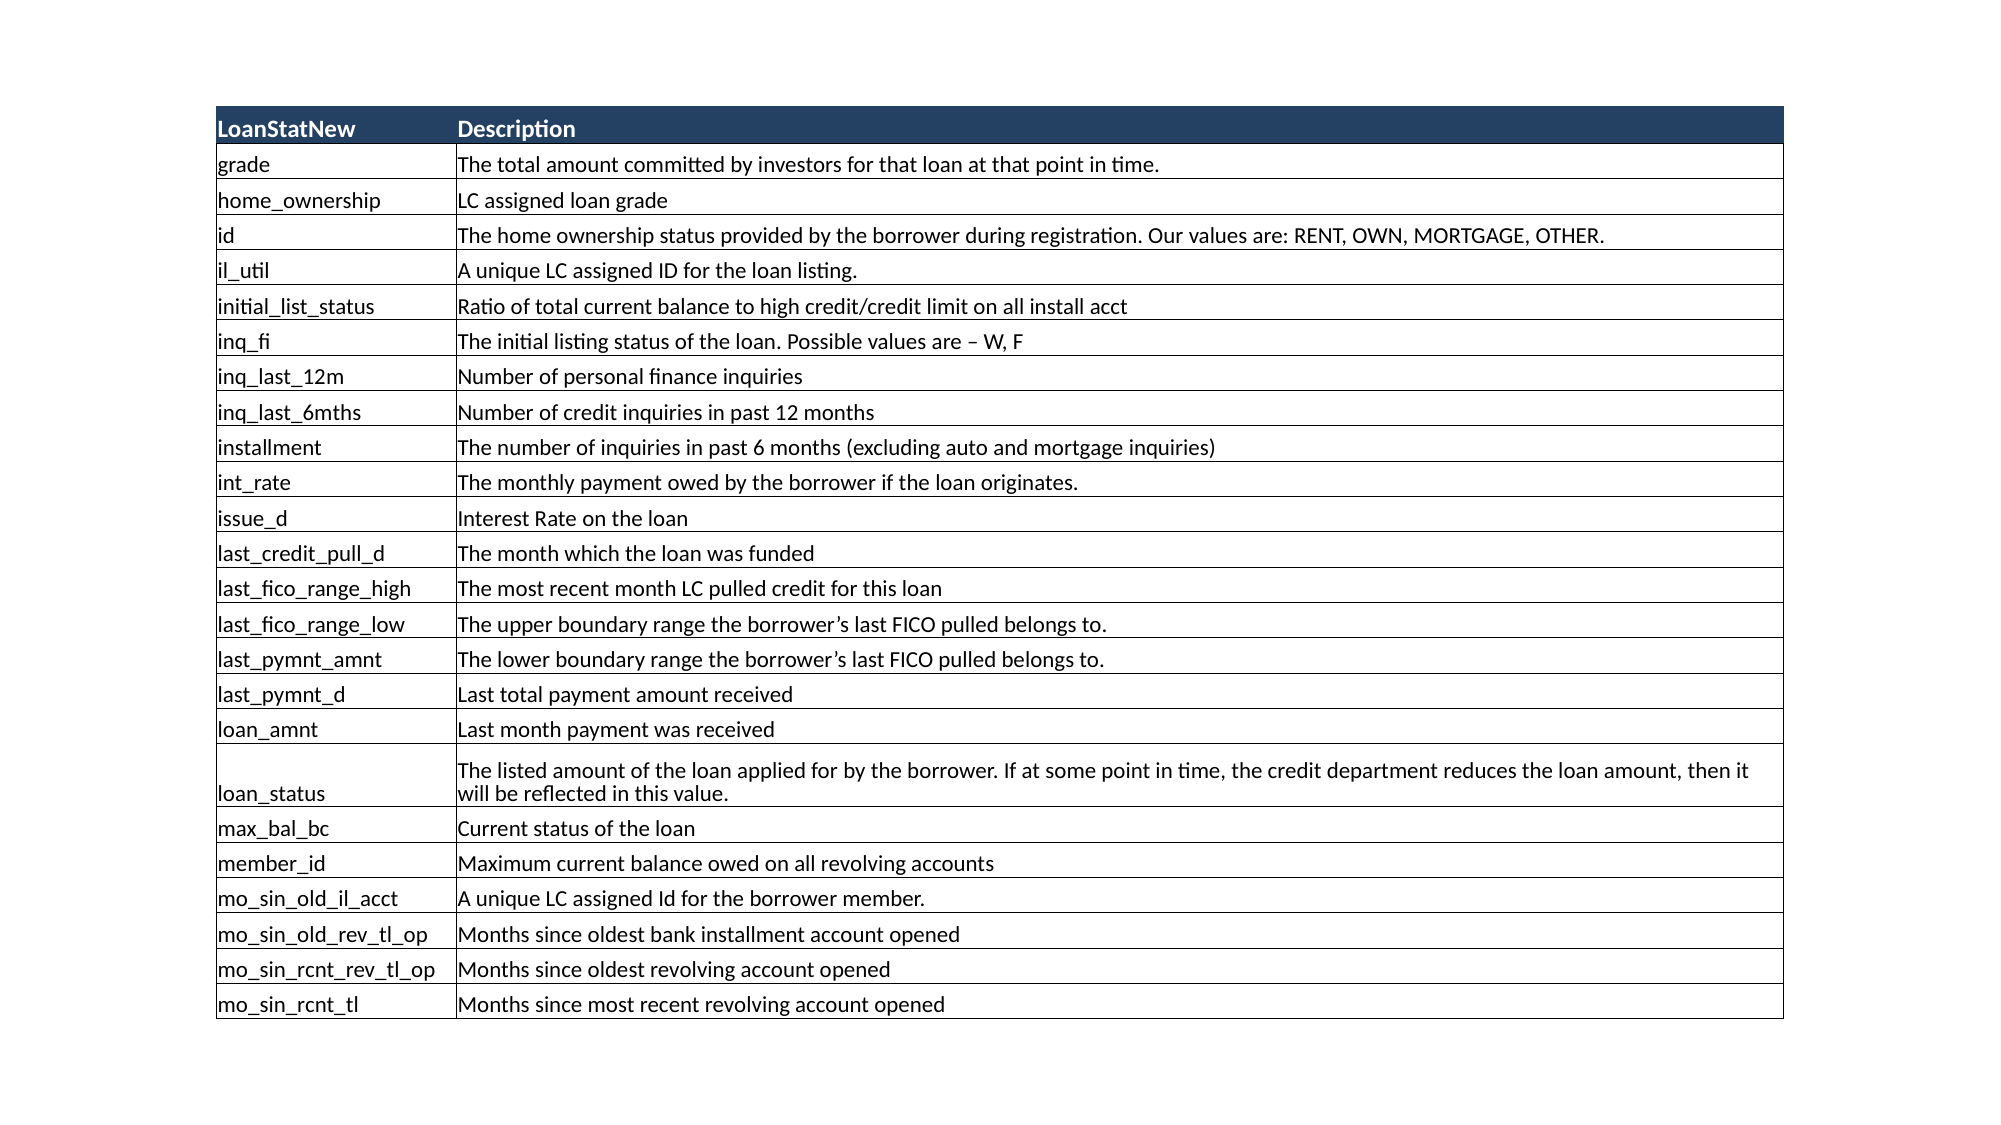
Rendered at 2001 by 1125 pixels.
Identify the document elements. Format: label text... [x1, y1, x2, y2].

table_cell last_fico_range_high [217, 568, 456, 602]
table_cell Maximum current balance owed on all revolving accounts [457, 843, 1783, 877]
table_cell max_bal_bc [217, 807, 456, 842]
table_cell Ratio of total current balance to high credit/credit limit on all install acct [457, 285, 1783, 319]
table_cell initial_list_status [217, 285, 456, 319]
table_cell Last month payment was received [457, 709, 1783, 743]
table_cell installment [217, 426, 456, 461]
table_cell The lower boundary range the borrower’s last FICO pulled belongs to. [457, 638, 1783, 673]
table_cell The upper boundary range the borrower’s last FICO pulled belongs to. [457, 603, 1783, 637]
table_cell inq_last_6mths [217, 391, 456, 425]
table_cell Interest Rate on the loan [457, 497, 1783, 531]
table_cell Current status of the loan [457, 807, 1783, 842]
table_cell A unique LC assigned Id for the borrower member. [457, 878, 1783, 912]
table_cell The listed amount of the loan applied for by the borrower. If at some point in time, the credit department reduces the loan amount, then it will be reflected in this value. [457, 744, 1783, 806]
table_cell The most recent month LC pulled credit for this loan [457, 568, 1783, 602]
table_cell int_rate [217, 462, 456, 496]
table_cell The month which the loan was funded [457, 532, 1783, 567]
table_cell id [217, 215, 456, 249]
table_cell grade [217, 144, 456, 178]
table_cell last_fico_range_low [217, 603, 456, 637]
table_cell last_credit_pull_d [217, 532, 456, 567]
table_cell The home ownership status provided by the borrower during registration. Our values are: RENT, OWN, MORTGAGE, OTHER. [457, 215, 1783, 249]
table_cell loan_status [217, 744, 456, 806]
table_cell last_pymnt_amnt [217, 638, 456, 673]
table_cell il_util [217, 250, 456, 284]
table_cell member_id [217, 843, 456, 877]
table_cell The total amount committed by investors for that loan at that point in time. [457, 144, 1783, 178]
table_cell mo_sin_old_rev_tl_op [217, 913, 456, 948]
table_cell Months since oldest bank installment account opened [457, 913, 1783, 948]
table_header Description [456, 106, 1784, 143]
table_cell LC assigned loan grade [457, 179, 1783, 214]
table_cell Months since most recent revolving account opened [457, 984, 1783, 1018]
table_cell Number of credit inquiries in past 12 months [457, 391, 1783, 425]
table_cell mo_sin_rcnt_tl [217, 984, 456, 1018]
table_cell Number of personal finance inquiries [457, 356, 1783, 390]
table_cell home_ownership [217, 179, 456, 214]
table_cell last_pymnt_d [217, 674, 456, 708]
table_cell inq_last_12m [217, 356, 456, 390]
table_cell A unique LC assigned ID for the loan listing. [457, 250, 1783, 284]
table_cell The number of inquiries in past 6 months (excluding auto and mortgage inquiries) [457, 426, 1783, 461]
table_cell The initial listing status of the loan. Possible values are – W, F [457, 320, 1783, 355]
table_cell inq_fi [217, 320, 456, 355]
table_cell mo_sin_rcnt_rev_tl_op [217, 949, 456, 983]
table_header LoanStatNew [216, 106, 456, 143]
table_cell The monthly payment owed by the borrower if the loan originates. [457, 462, 1783, 496]
table_cell loan_amnt [217, 709, 456, 743]
table_cell issue_d [217, 497, 456, 531]
table_cell mo_sin_old_il_acct [217, 878, 456, 912]
table_cell Months since oldest revolving account opened [457, 949, 1783, 983]
table_cell Last total payment amount received [457, 674, 1783, 708]
